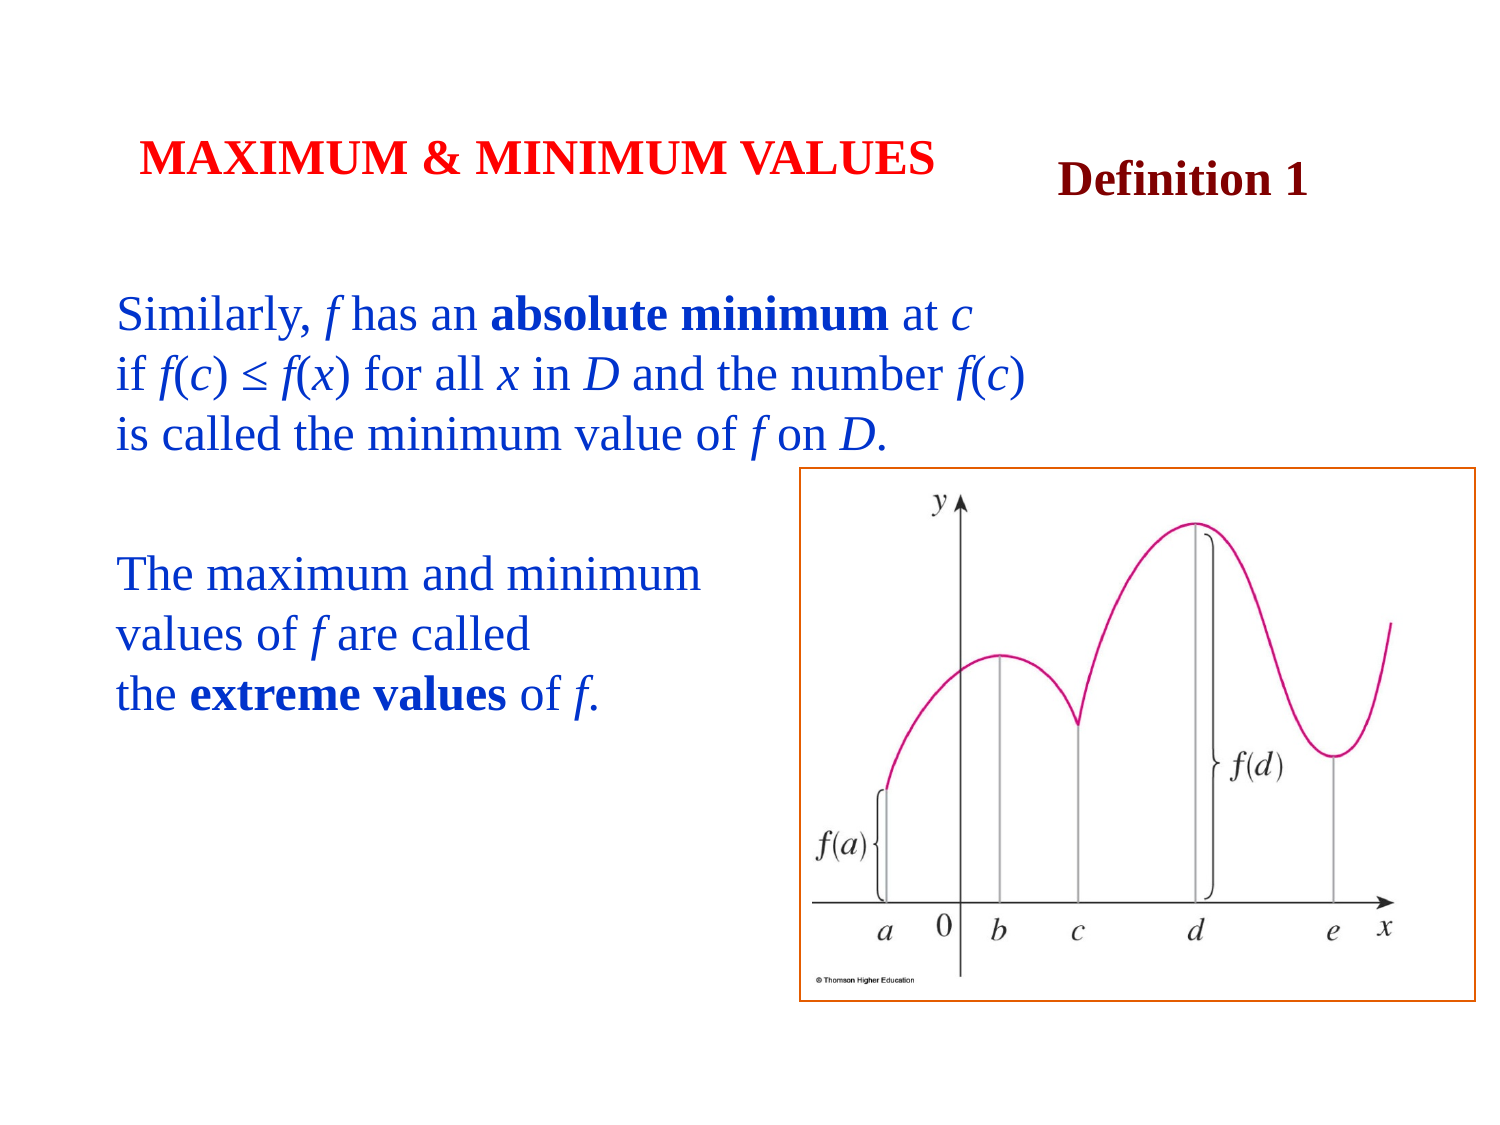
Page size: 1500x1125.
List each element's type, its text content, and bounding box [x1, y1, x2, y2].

title MAXIMUM & MINIMUM VALUES [99, 116, 975, 213]
list Similarly, f has an absolute minimum at c if f(c) ≤ f(x) for all x in D and the number f(c) is called the minimum value of f on D. The maximum and minimum values of f are called the extreme values of f. [100, 273, 1270, 1048]
text_box Definition 1 [1042, 137, 1500, 213]
picture [812, 482, 1463, 988]
text_box [799, 467, 1475, 1002]
